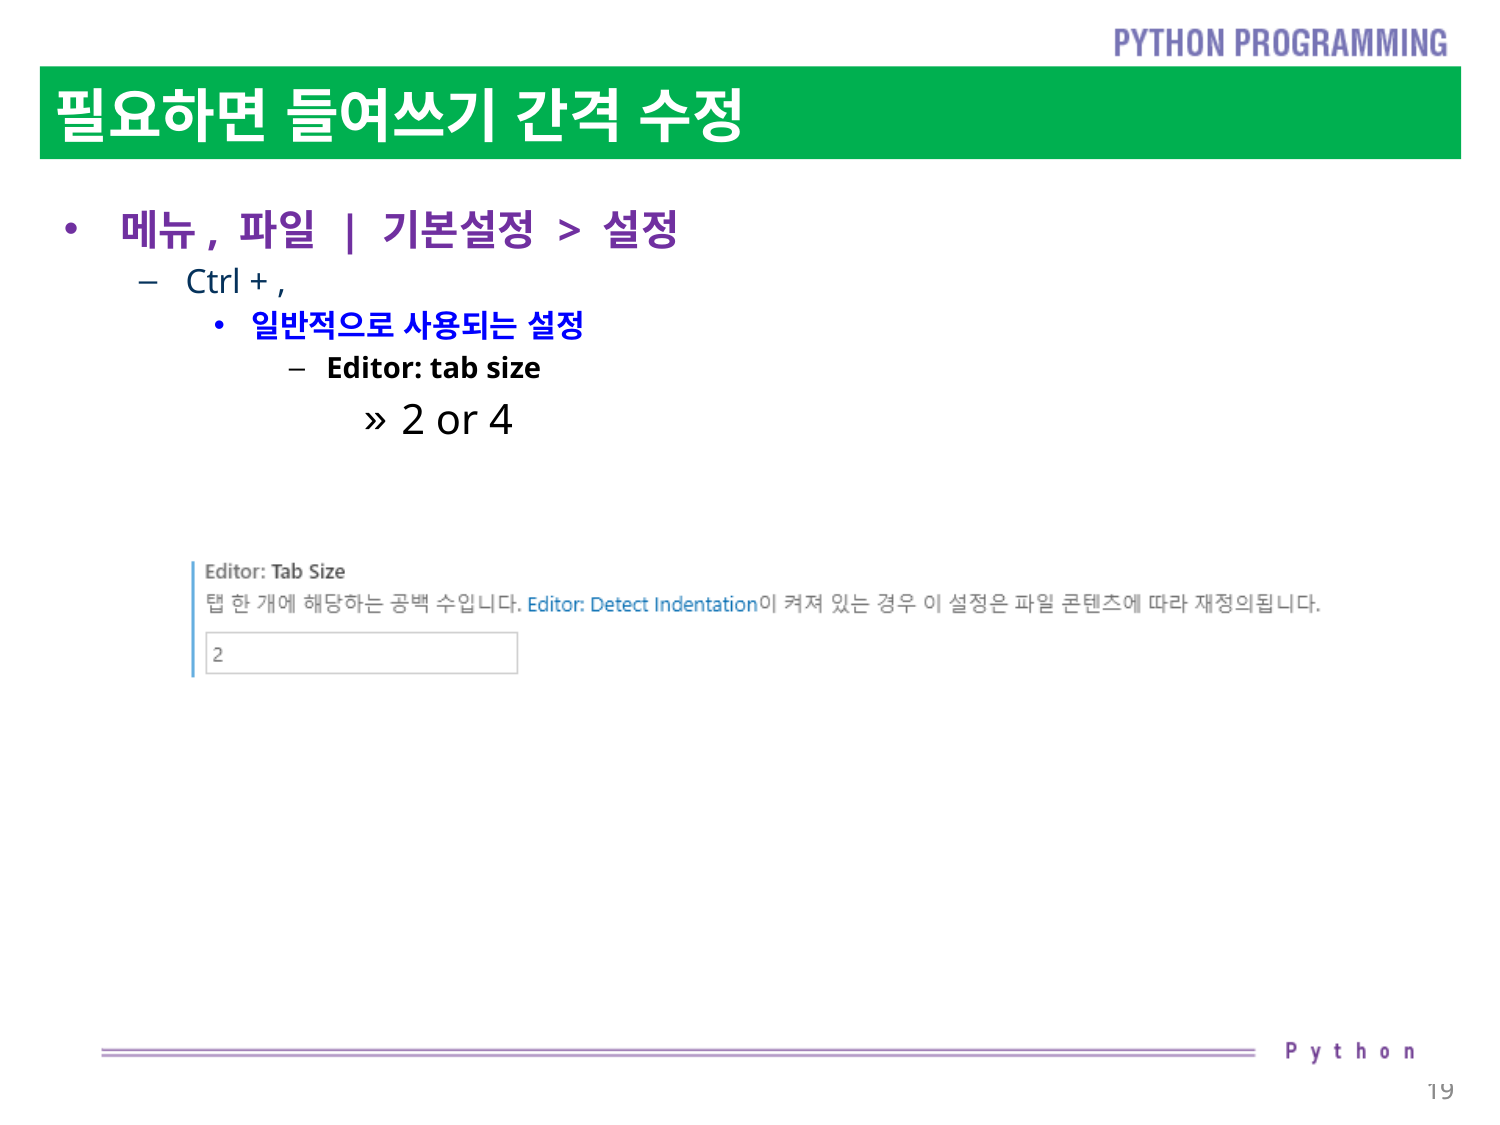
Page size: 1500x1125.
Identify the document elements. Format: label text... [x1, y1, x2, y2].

list 메뉴, 파일 | 기본설정 > 설정 Ctrl + , 일반적으로 사용되는 설정 Editor: tab size 2 or 4 [48, 195, 1461, 1041]
picture [18, 1020, 1483, 1084]
picture [172, 538, 1336, 699]
title 필요하면 들여쓰기 간격 수정 [39, 76, 1444, 152]
slide_number 19 [1119, 1071, 1470, 1112]
picture [1106, 13, 1462, 66]
